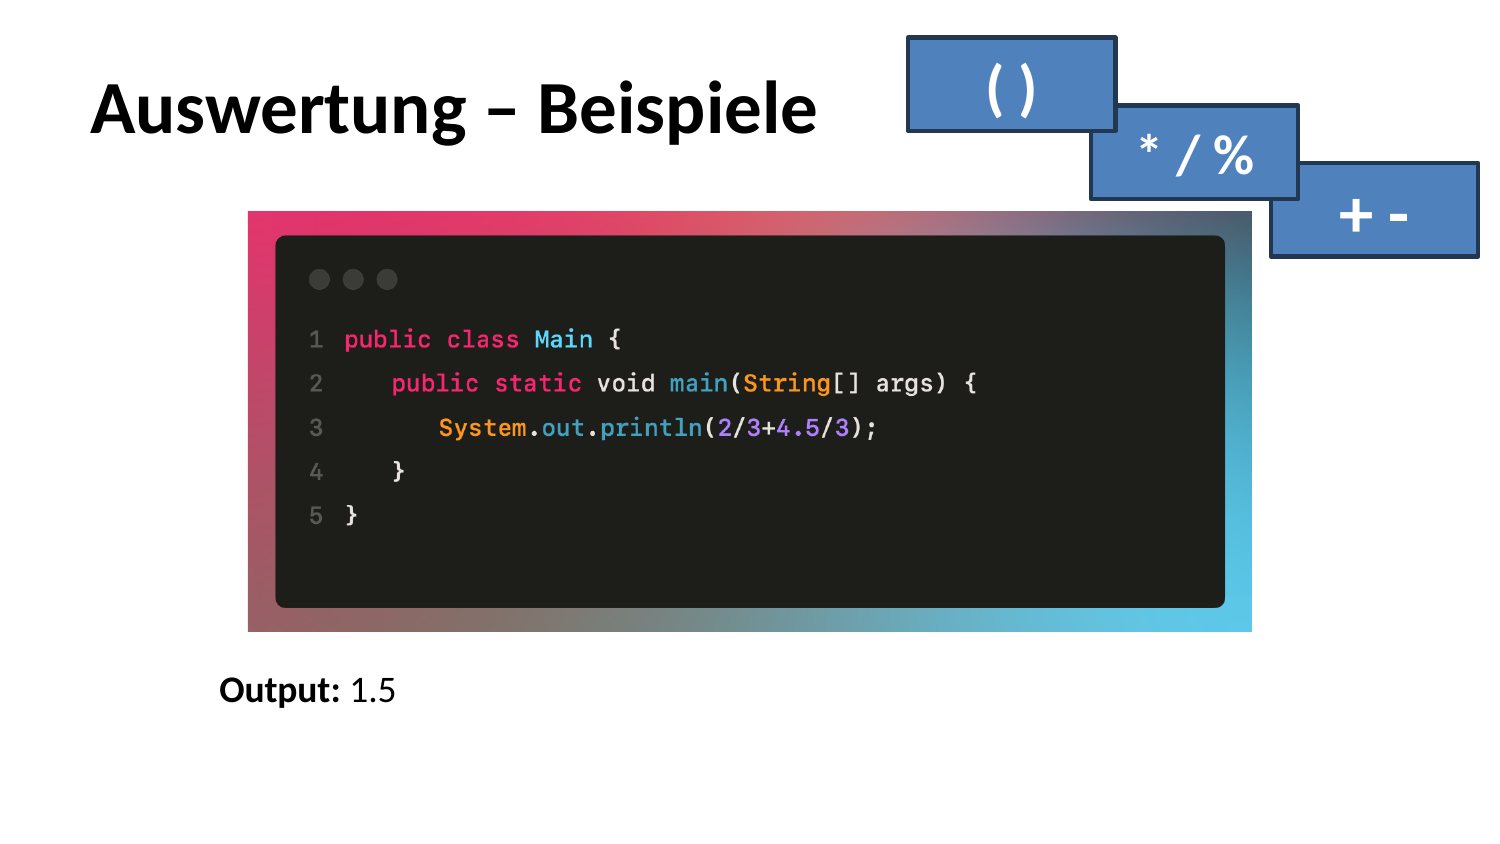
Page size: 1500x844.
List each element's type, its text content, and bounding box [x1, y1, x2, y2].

picture [247, 211, 1253, 632]
text_box Output: 1.5 [204, 658, 957, 718]
text_box ( ) [906, 35, 1118, 133]
title Auswertung – Beispiele [75, 33, 1425, 175]
text_box + - [1269, 161, 1480, 259]
text_box * / % [1089, 103, 1300, 201]
